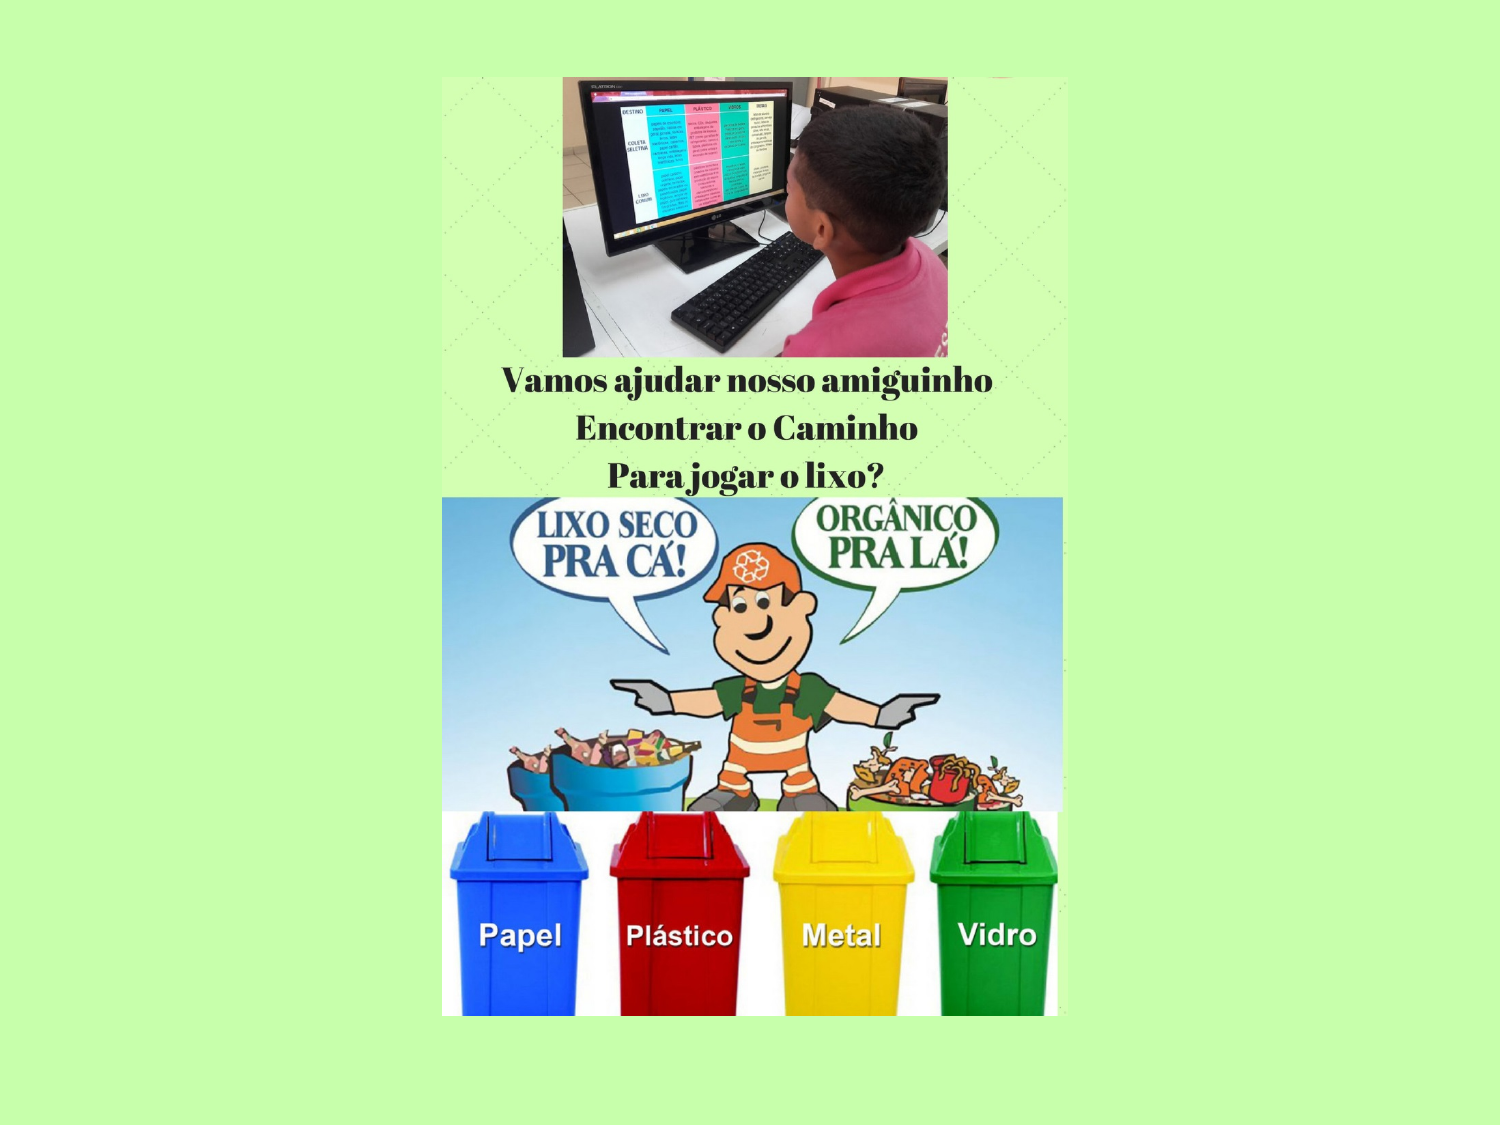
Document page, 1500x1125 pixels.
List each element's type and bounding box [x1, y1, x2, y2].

picture [442, 77, 1069, 1016]
